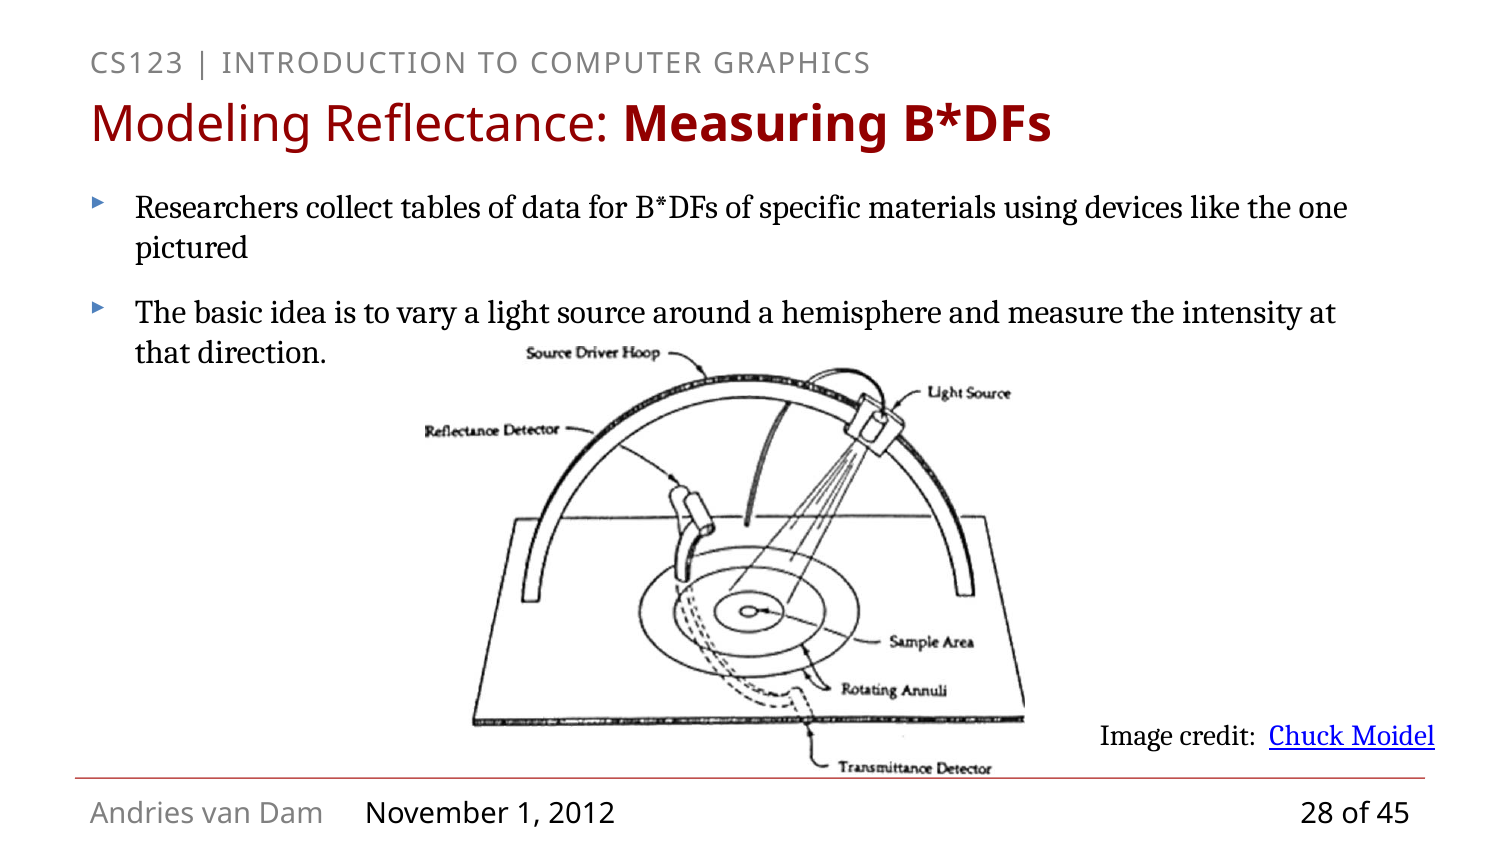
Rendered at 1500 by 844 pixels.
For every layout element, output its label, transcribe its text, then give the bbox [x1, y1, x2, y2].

slide_number 28 of 45 [1224, 787, 1425, 827]
text_box Image credit: Chuck Moidel [1031, 709, 1450, 759]
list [424, 346, 1026, 775]
title Modeling Reflectance: Measuring B*DFs [75, 84, 1425, 160]
list Researchers collect tables of data for B*DFs of specific materials using devices like the one pictured The basic idea is to vary a light source around a hemisphere and measure the intensity at that direction. [75, 178, 1400, 432]
footer November 1, 2012 [350, 787, 1213, 827]
